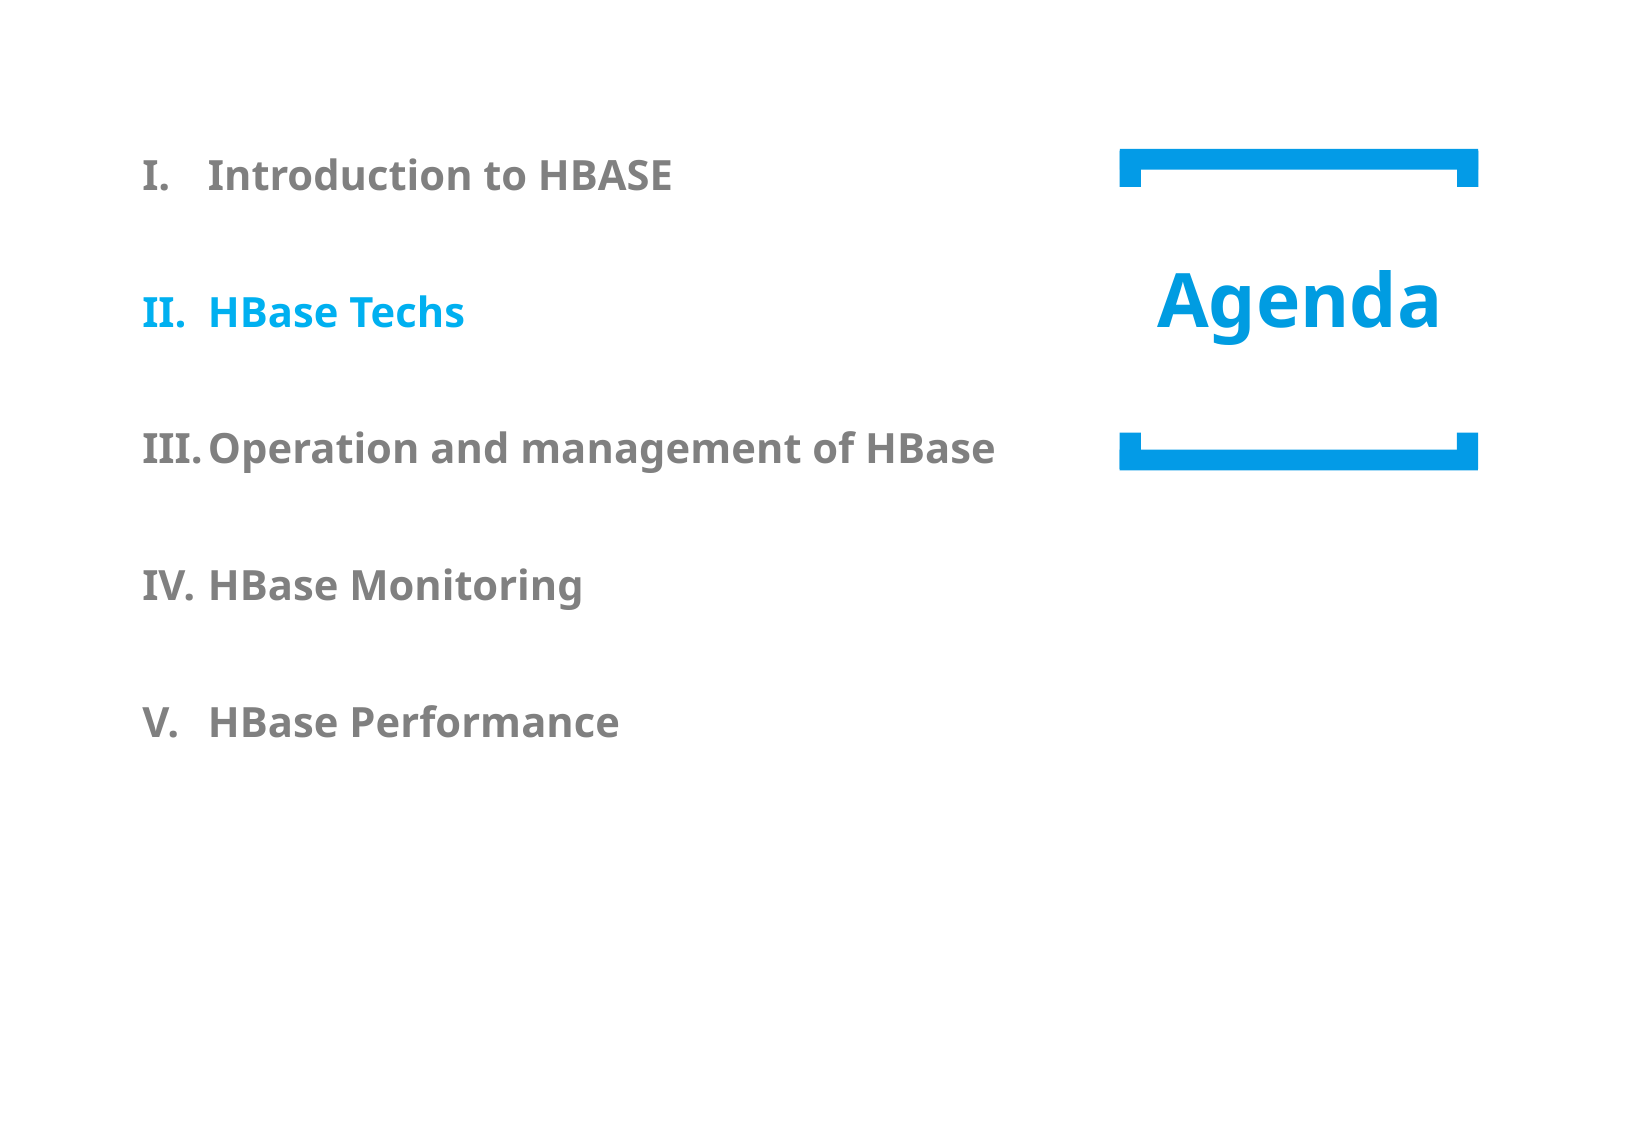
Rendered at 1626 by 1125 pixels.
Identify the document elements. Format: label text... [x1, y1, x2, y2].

list Introduction to HBASE HBase Techs Operation and management of HBase HBase Monitoring HBase Performance [127, 130, 1073, 1041]
